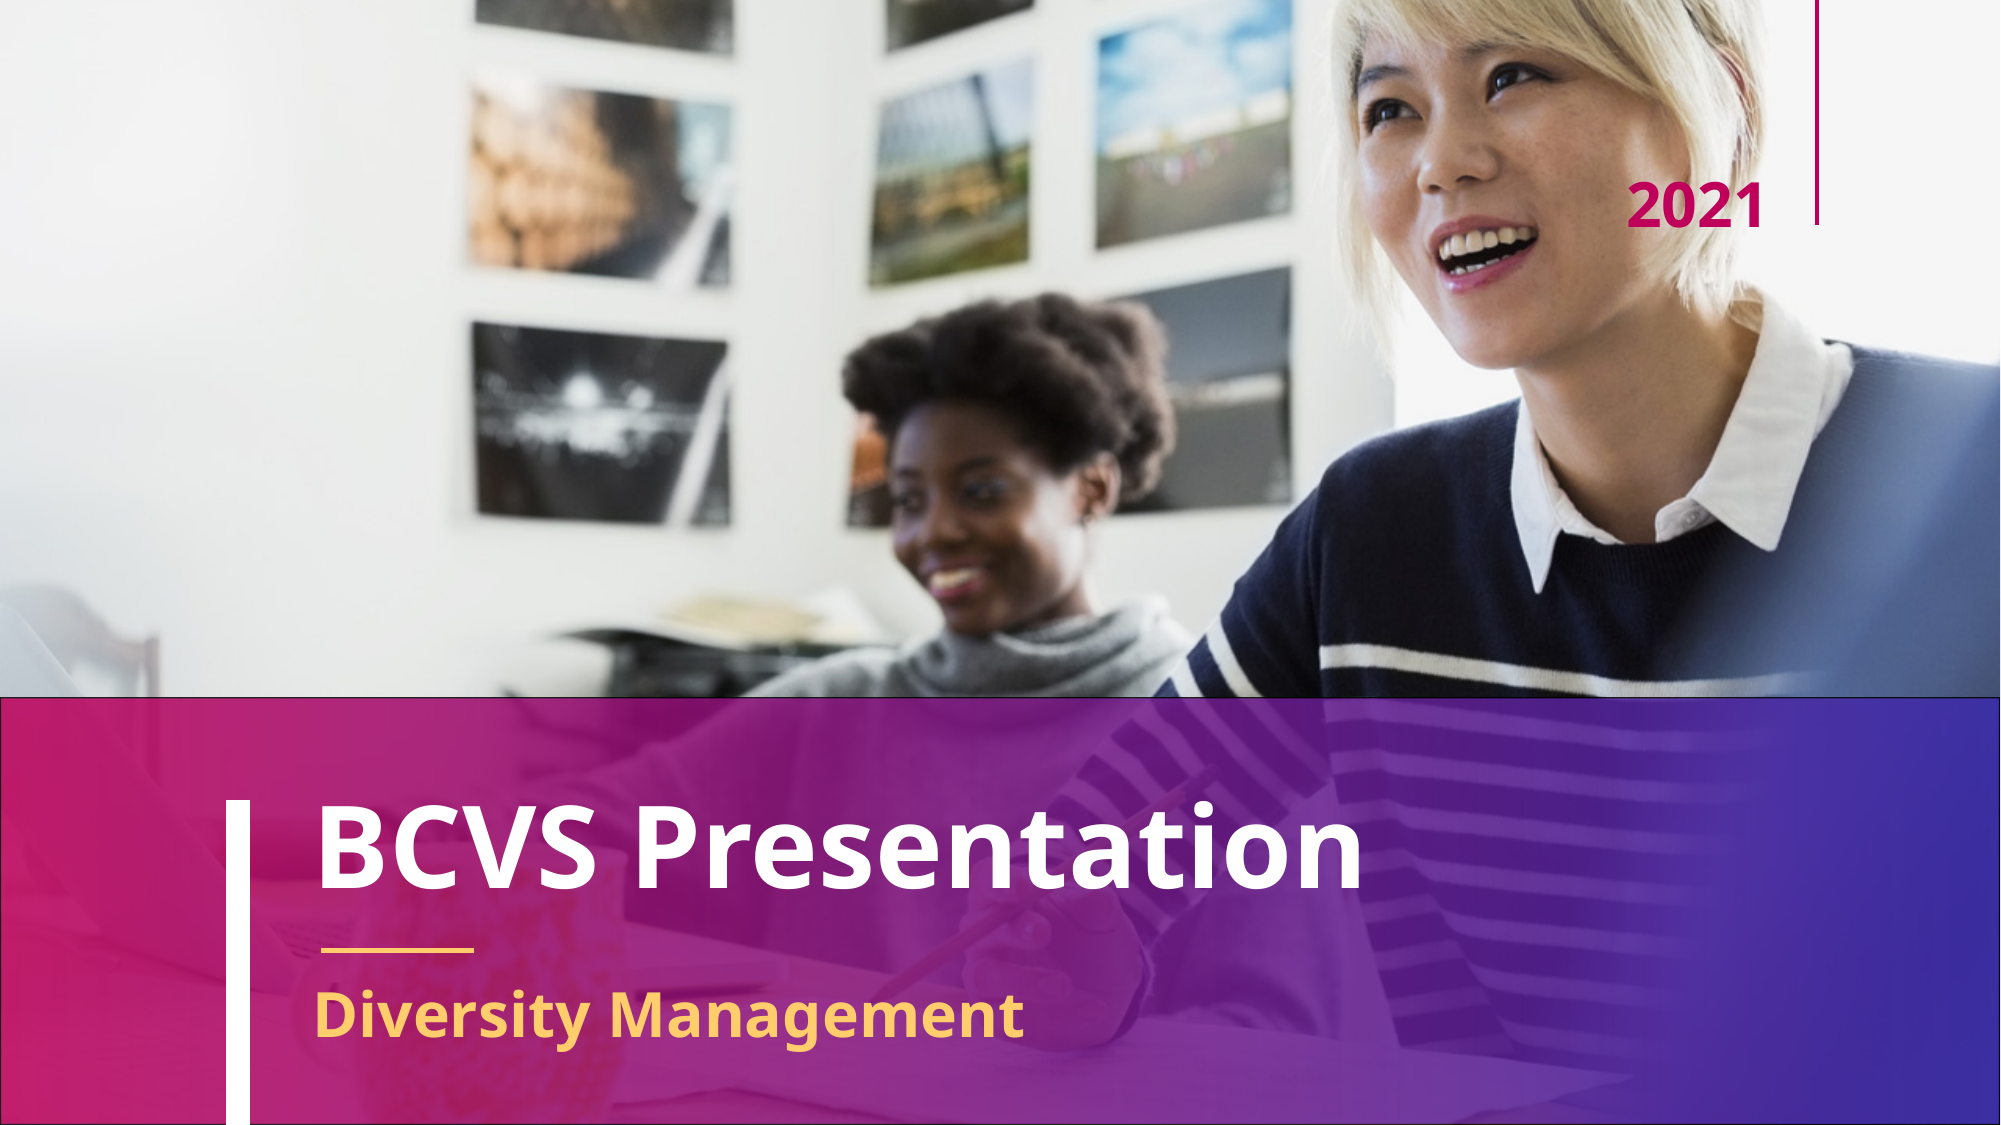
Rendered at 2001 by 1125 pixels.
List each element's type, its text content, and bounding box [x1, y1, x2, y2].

subtitle Diversity Management [297, 975, 1798, 1075]
list 2021 [1517, 166, 1785, 266]
picture [0, 0, 2001, 1125]
title BCVS Presentation [297, 771, 1743, 922]
